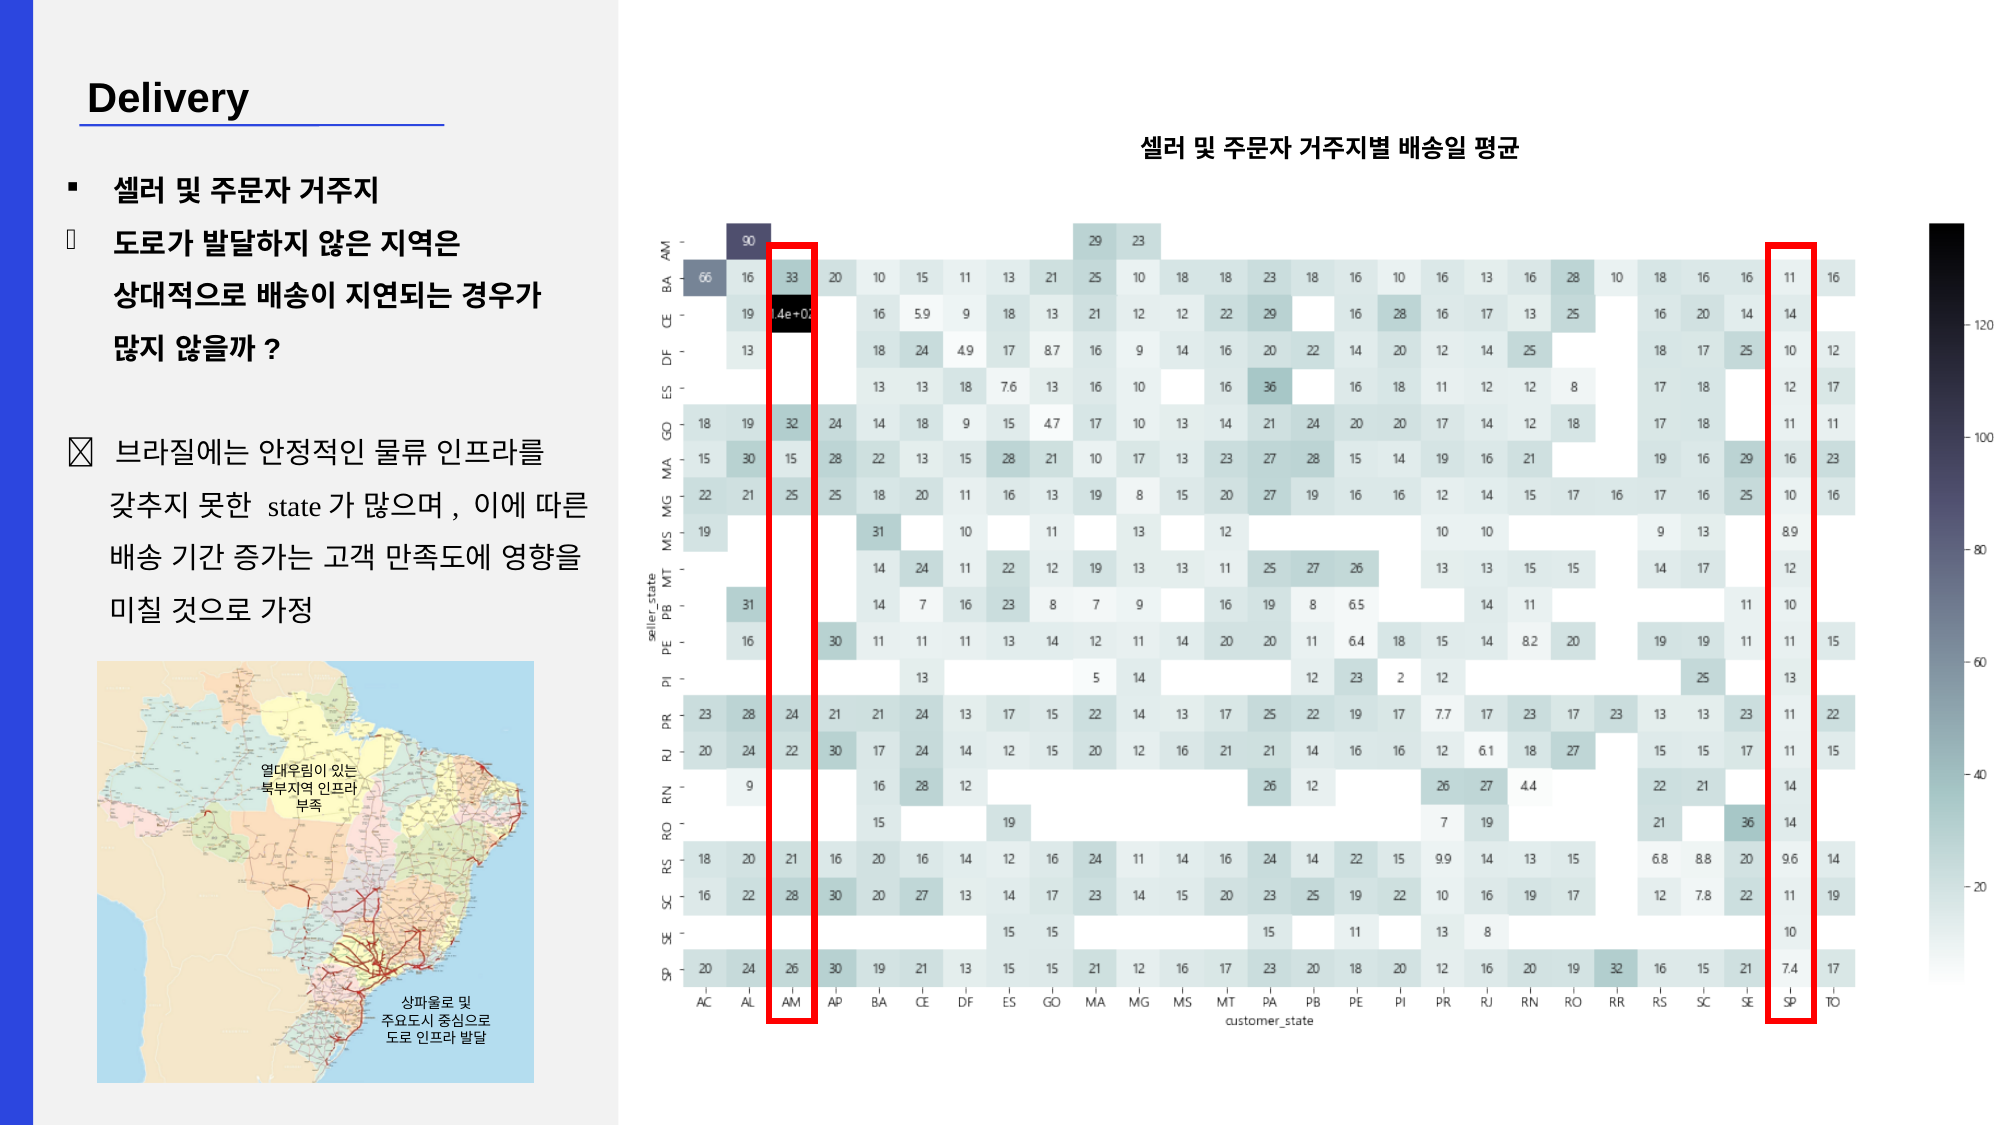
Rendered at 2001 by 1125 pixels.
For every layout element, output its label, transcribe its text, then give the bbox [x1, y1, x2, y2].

text_box 셀러 및 주문자 거주지 도로가 발달하지 않은 지역은 상대적으로 배송이 지연되는 경우가 많지 않을까?  브라질에는 안정적인 물류 인프라를 갖추지 못한 state가 많으며, 이에 따른 배송 기간 증가는 고객 만족도에 영향을 미칠 것으로 가정 [51, 147, 616, 635]
picture [97, 661, 534, 1083]
picture [636, 222, 2001, 1038]
text_box [34, 0, 619, 1125]
text_box Delivery [72, 38, 516, 128]
text_box 셀러 및 주문자 거주지별 배송일 평균 [1068, 125, 1593, 170]
text_box [0, 0, 34, 1125]
